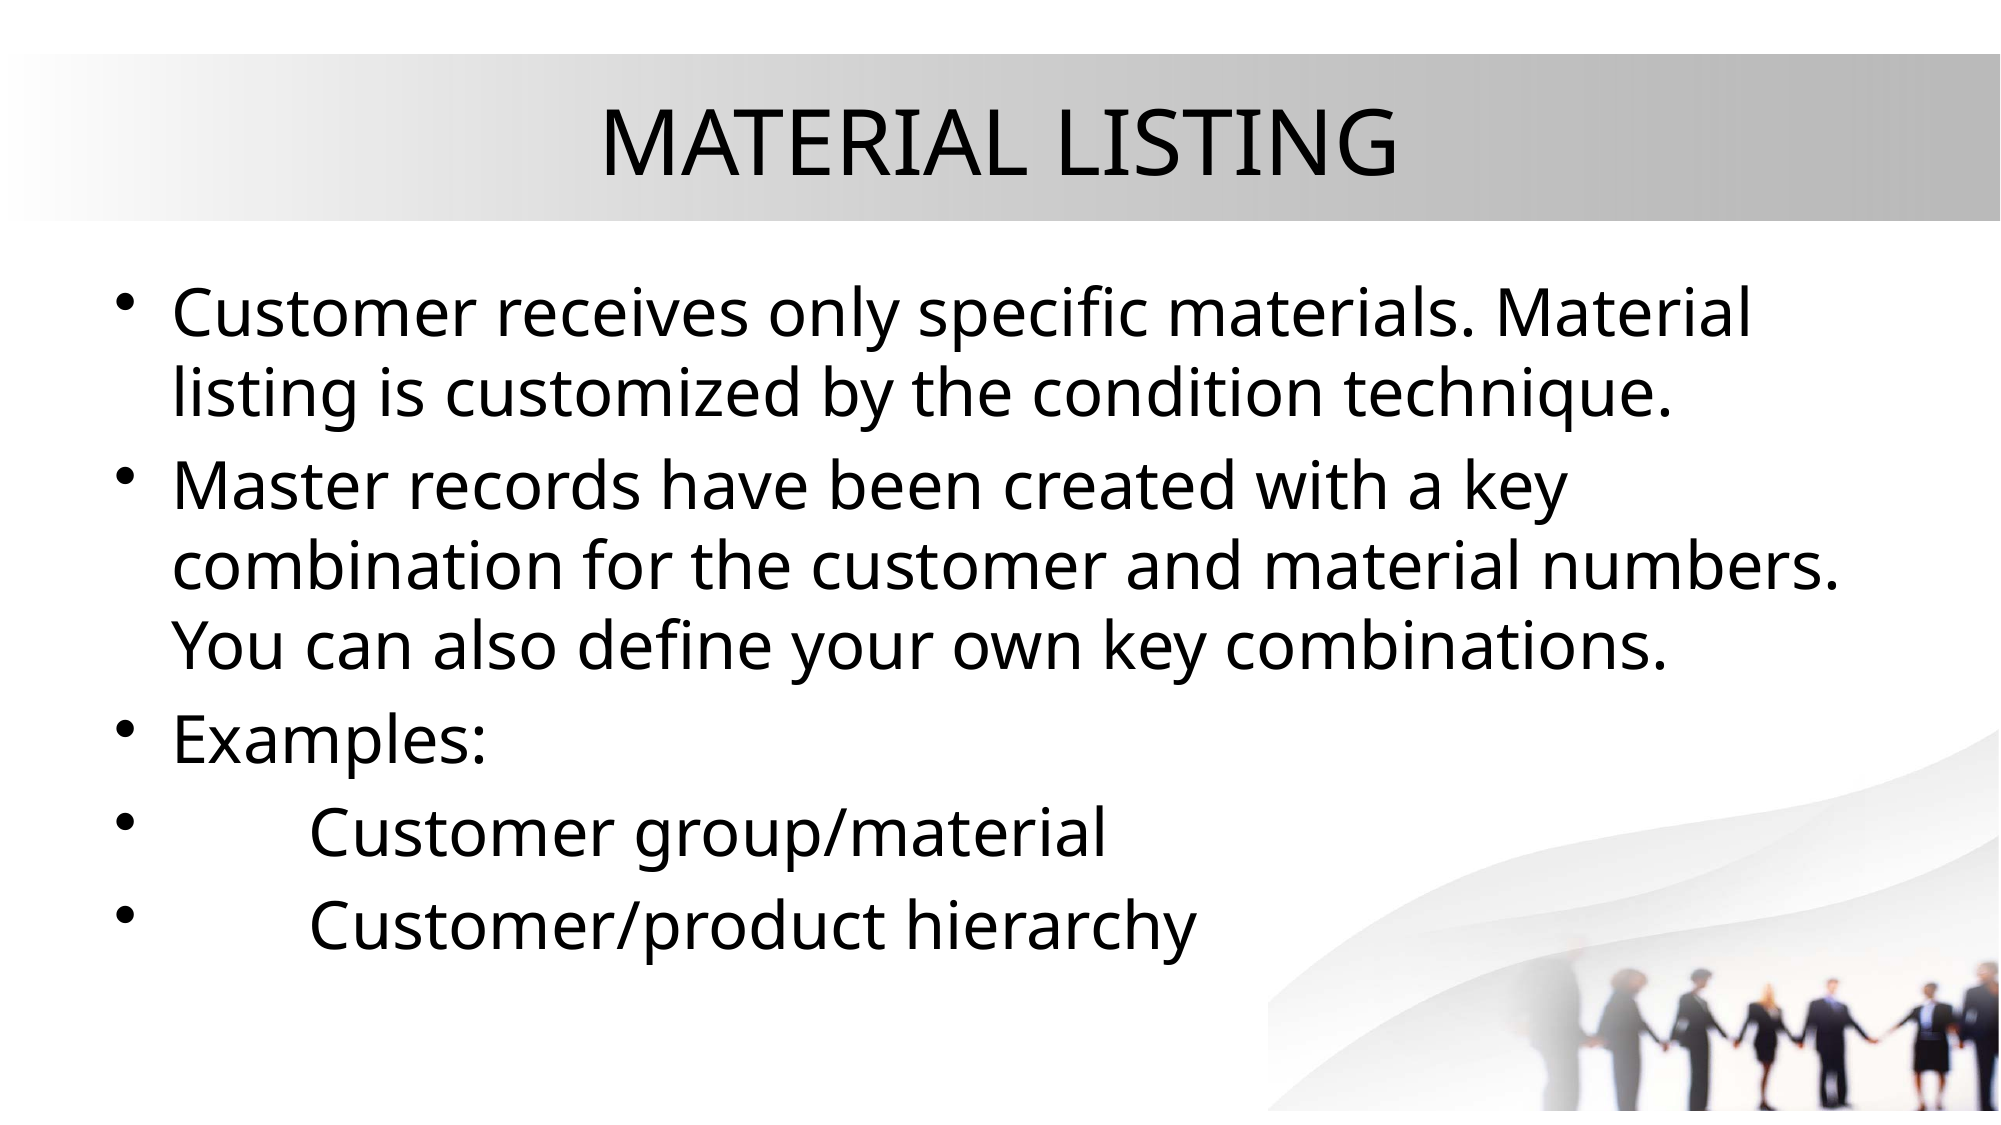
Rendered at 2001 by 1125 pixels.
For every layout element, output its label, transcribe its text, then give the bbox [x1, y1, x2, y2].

picture [1268, 728, 1999, 1111]
title MATERIAL LISTING [99, 44, 1901, 233]
list Customer receives only specific materials. Material listing is customized by the condition technique. Master records have been created with a key combination for the customer and material numbers. You can also define your own key combinations. Examples: Customer group/material Customer/product hierarchy [99, 262, 1901, 1006]
